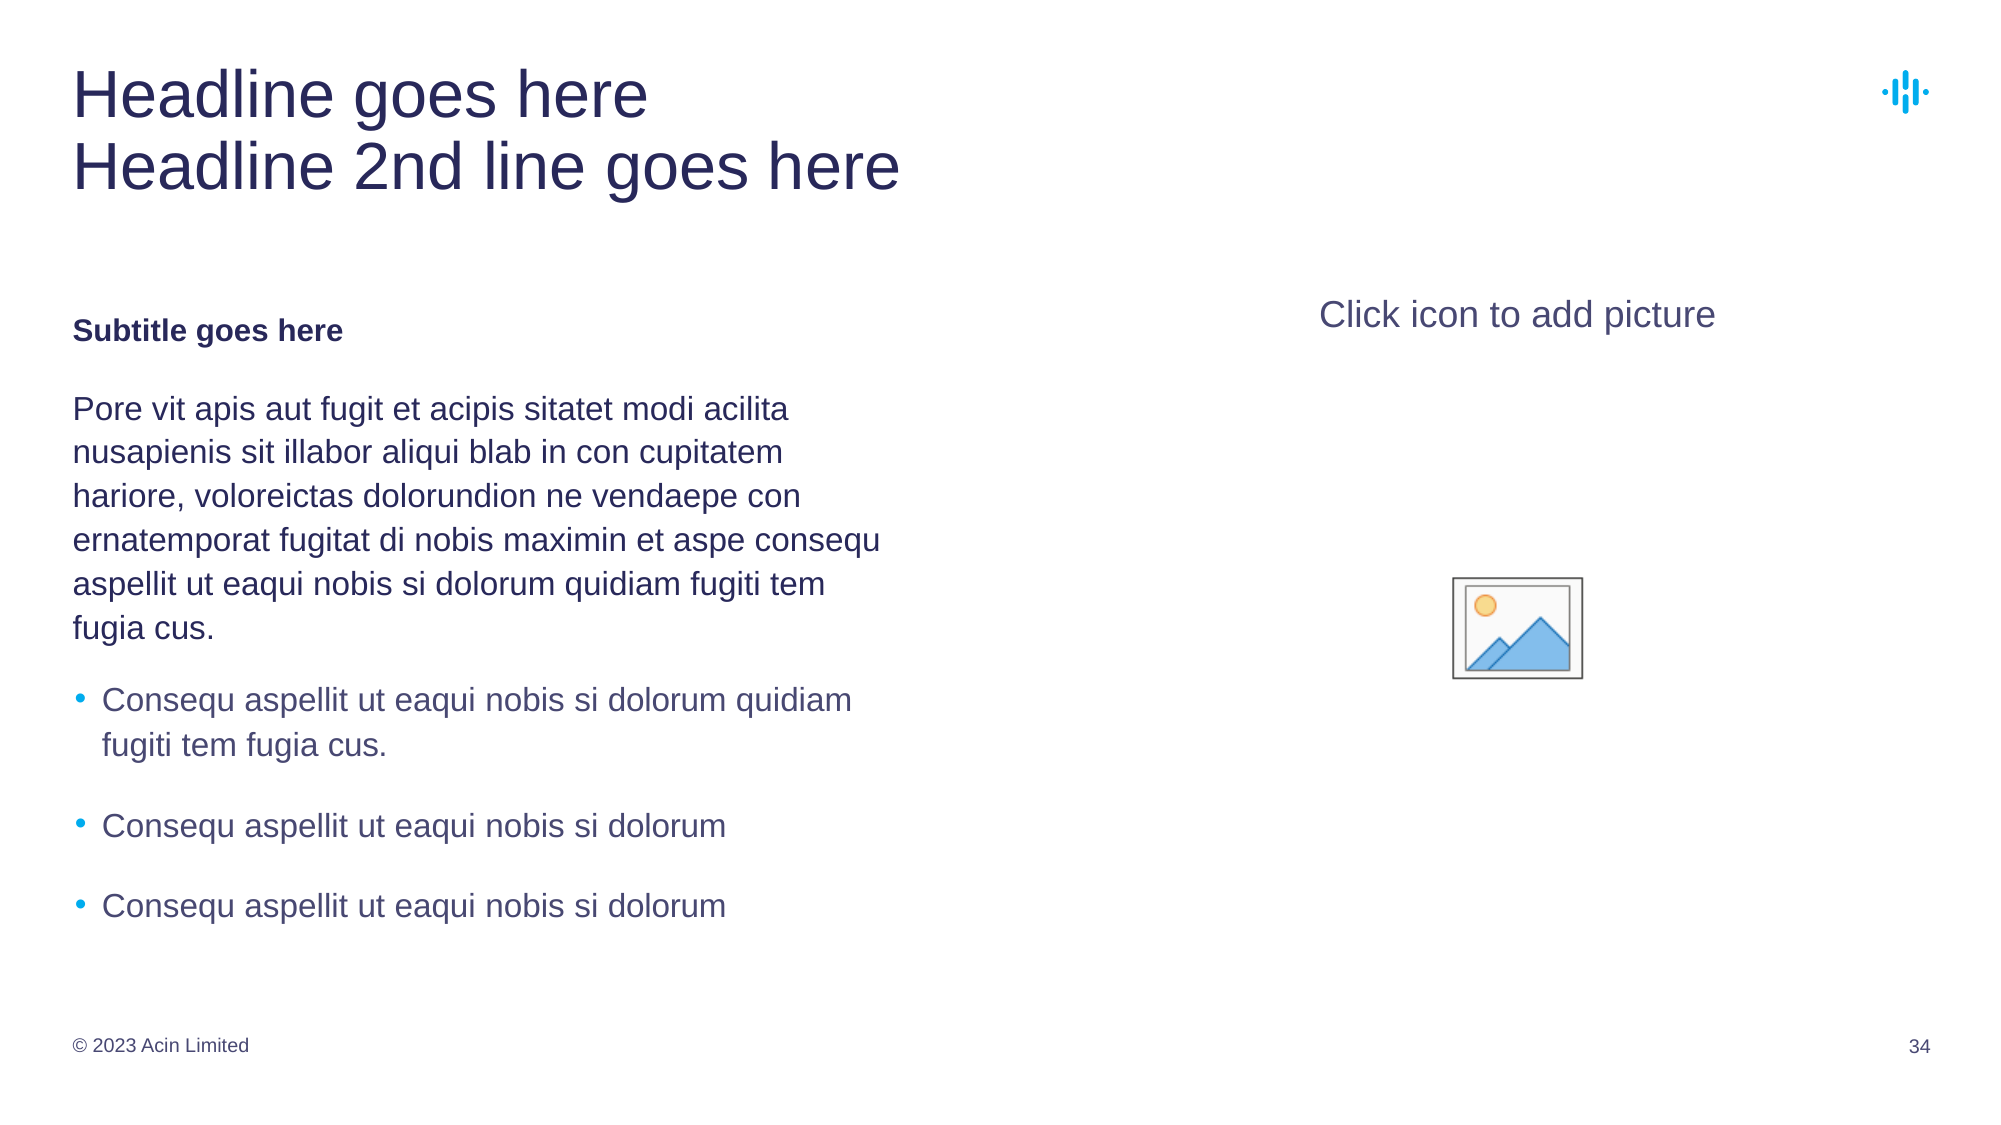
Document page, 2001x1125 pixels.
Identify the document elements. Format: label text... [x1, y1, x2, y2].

footer © 2023 Acin Limited [72, 1028, 773, 1062]
list Subtitle goes here [72, 292, 899, 362]
title Headline goes here Headline 2nd line goes here [72, 59, 1396, 237]
list Pore vit apis aut fugit et acipis sitatet modi acilita nusapienis sit illabor aliqui blab in con cupitatem hariore, voloreictas dolorundion ne vendaepe con ernatemporat fugitat di nobis maximin et aspe consequ aspellit ut eaqui nobis si dolorum quidiam fugiti tem fugia cus. Consequ aspellit ut eaqui nobis si dolorum quidiam fugiti tem fugia cus. Consequ aspellit ut eaqui nobis si dolorum Consequ aspellit ut eaqui nobis si dolorum [72, 382, 899, 1014]
slide_number 34 [1846, 1029, 1931, 1062]
picture [1882, 70, 1929, 114]
picture [1032, 282, 2000, 975]
